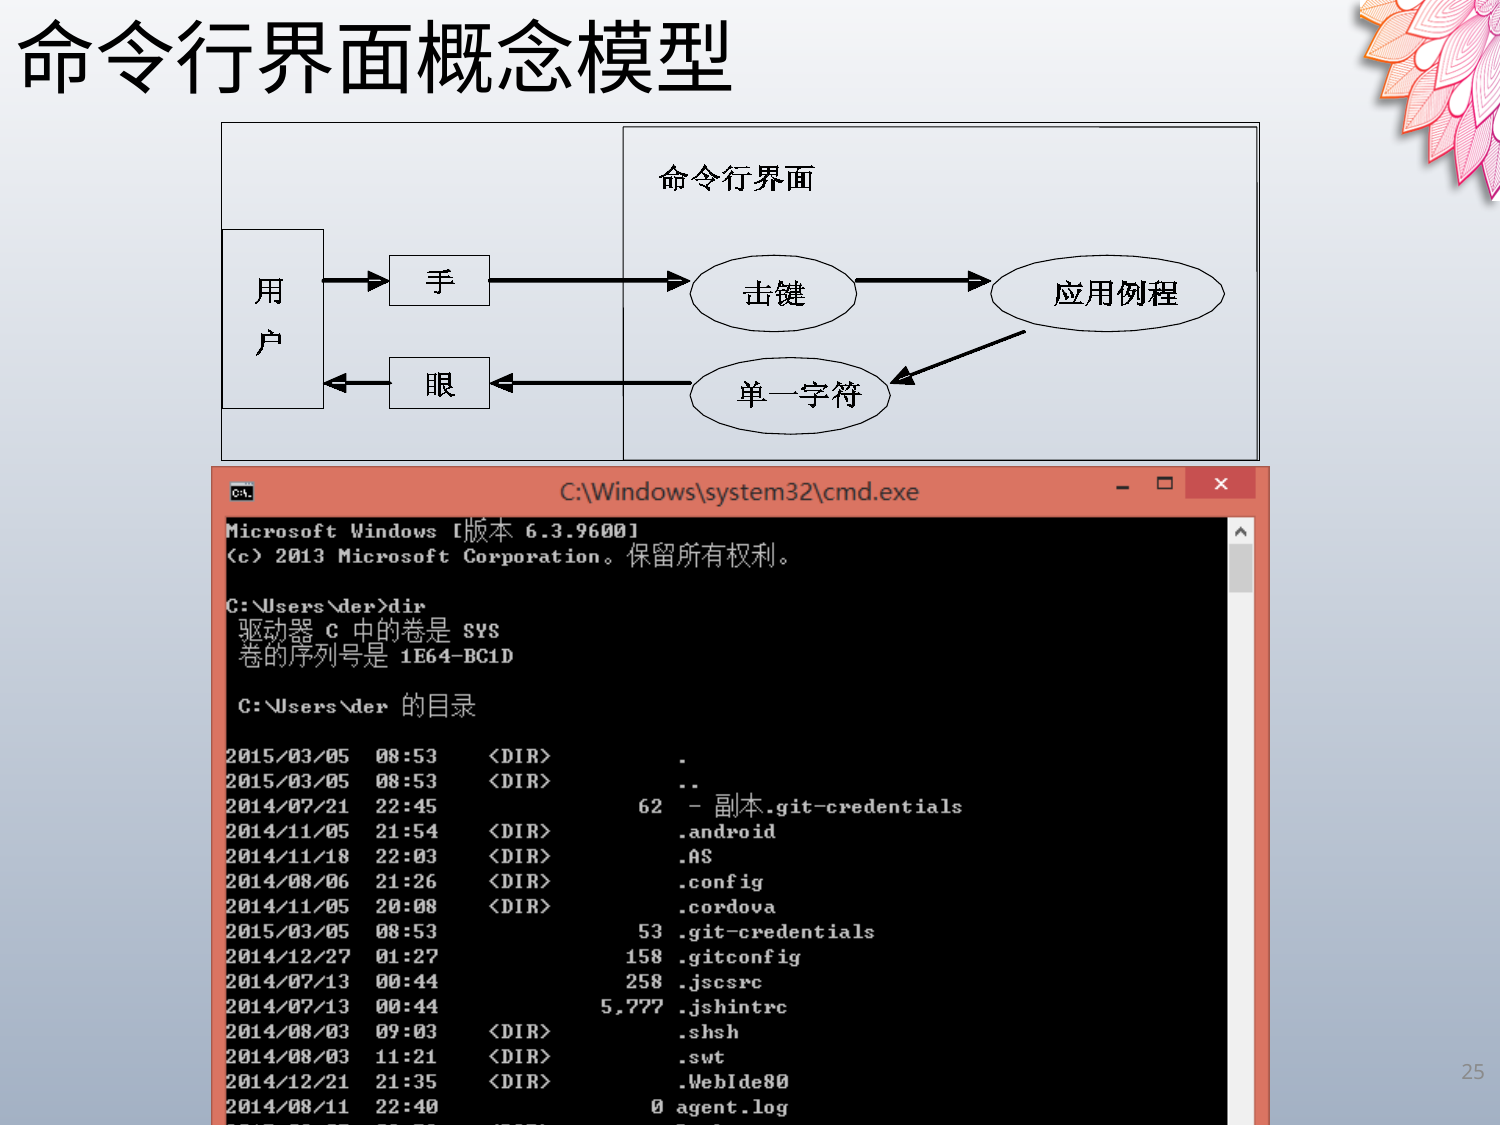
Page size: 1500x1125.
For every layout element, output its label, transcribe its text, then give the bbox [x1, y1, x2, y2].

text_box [221, 122, 1260, 462]
title 命令行界面概念模型 [0, 10, 1305, 112]
slide_number 25 [1270, 1042, 1500, 1103]
picture [211, 466, 1270, 1125]
picture [1360, 0, 1500, 201]
